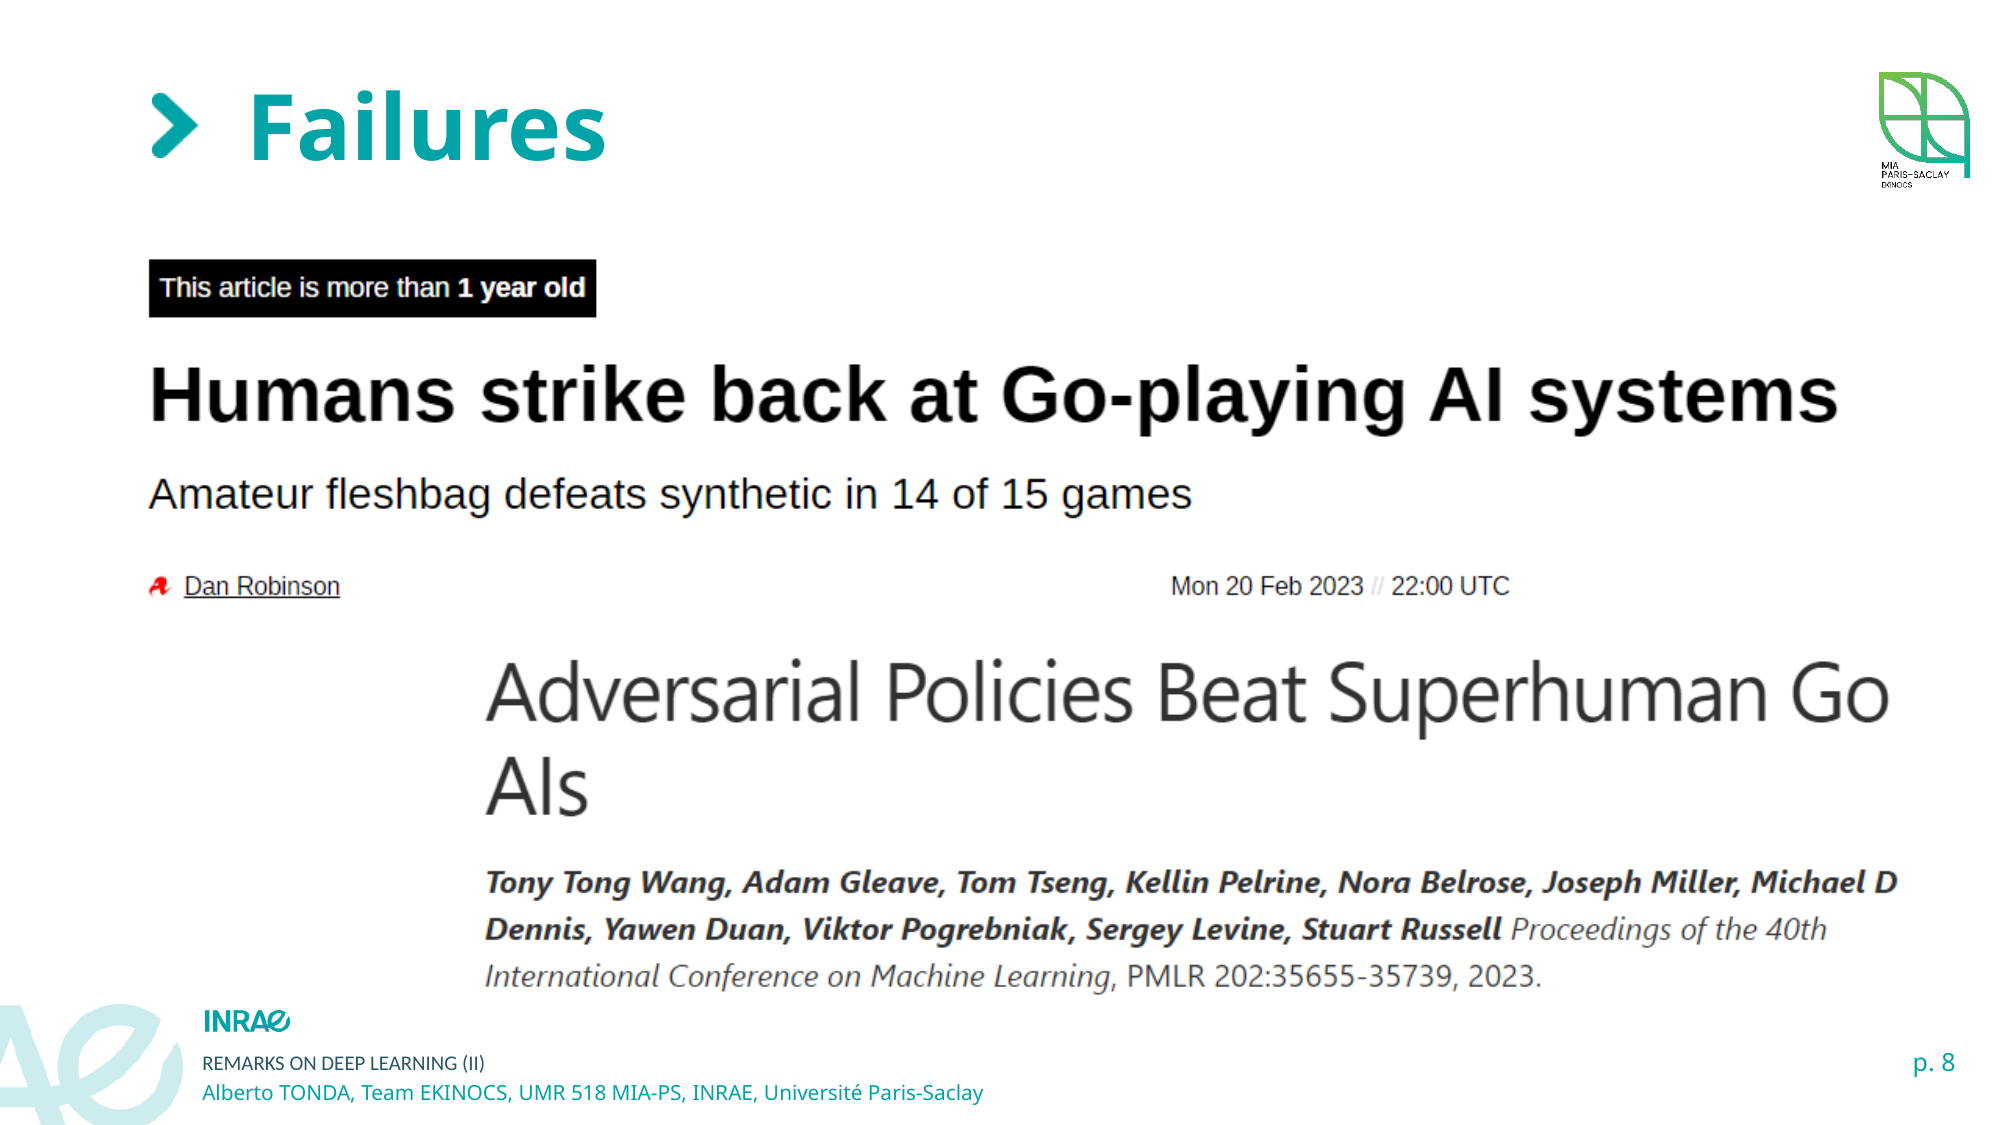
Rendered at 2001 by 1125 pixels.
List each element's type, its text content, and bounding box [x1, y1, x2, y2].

picture [1862, 54, 1986, 205]
picture [152, 93, 200, 158]
picture [129, 233, 1999, 1023]
picture [0, 996, 329, 1125]
picture [324, 1058, 329, 1069]
title Failures [137, 59, 1863, 203]
